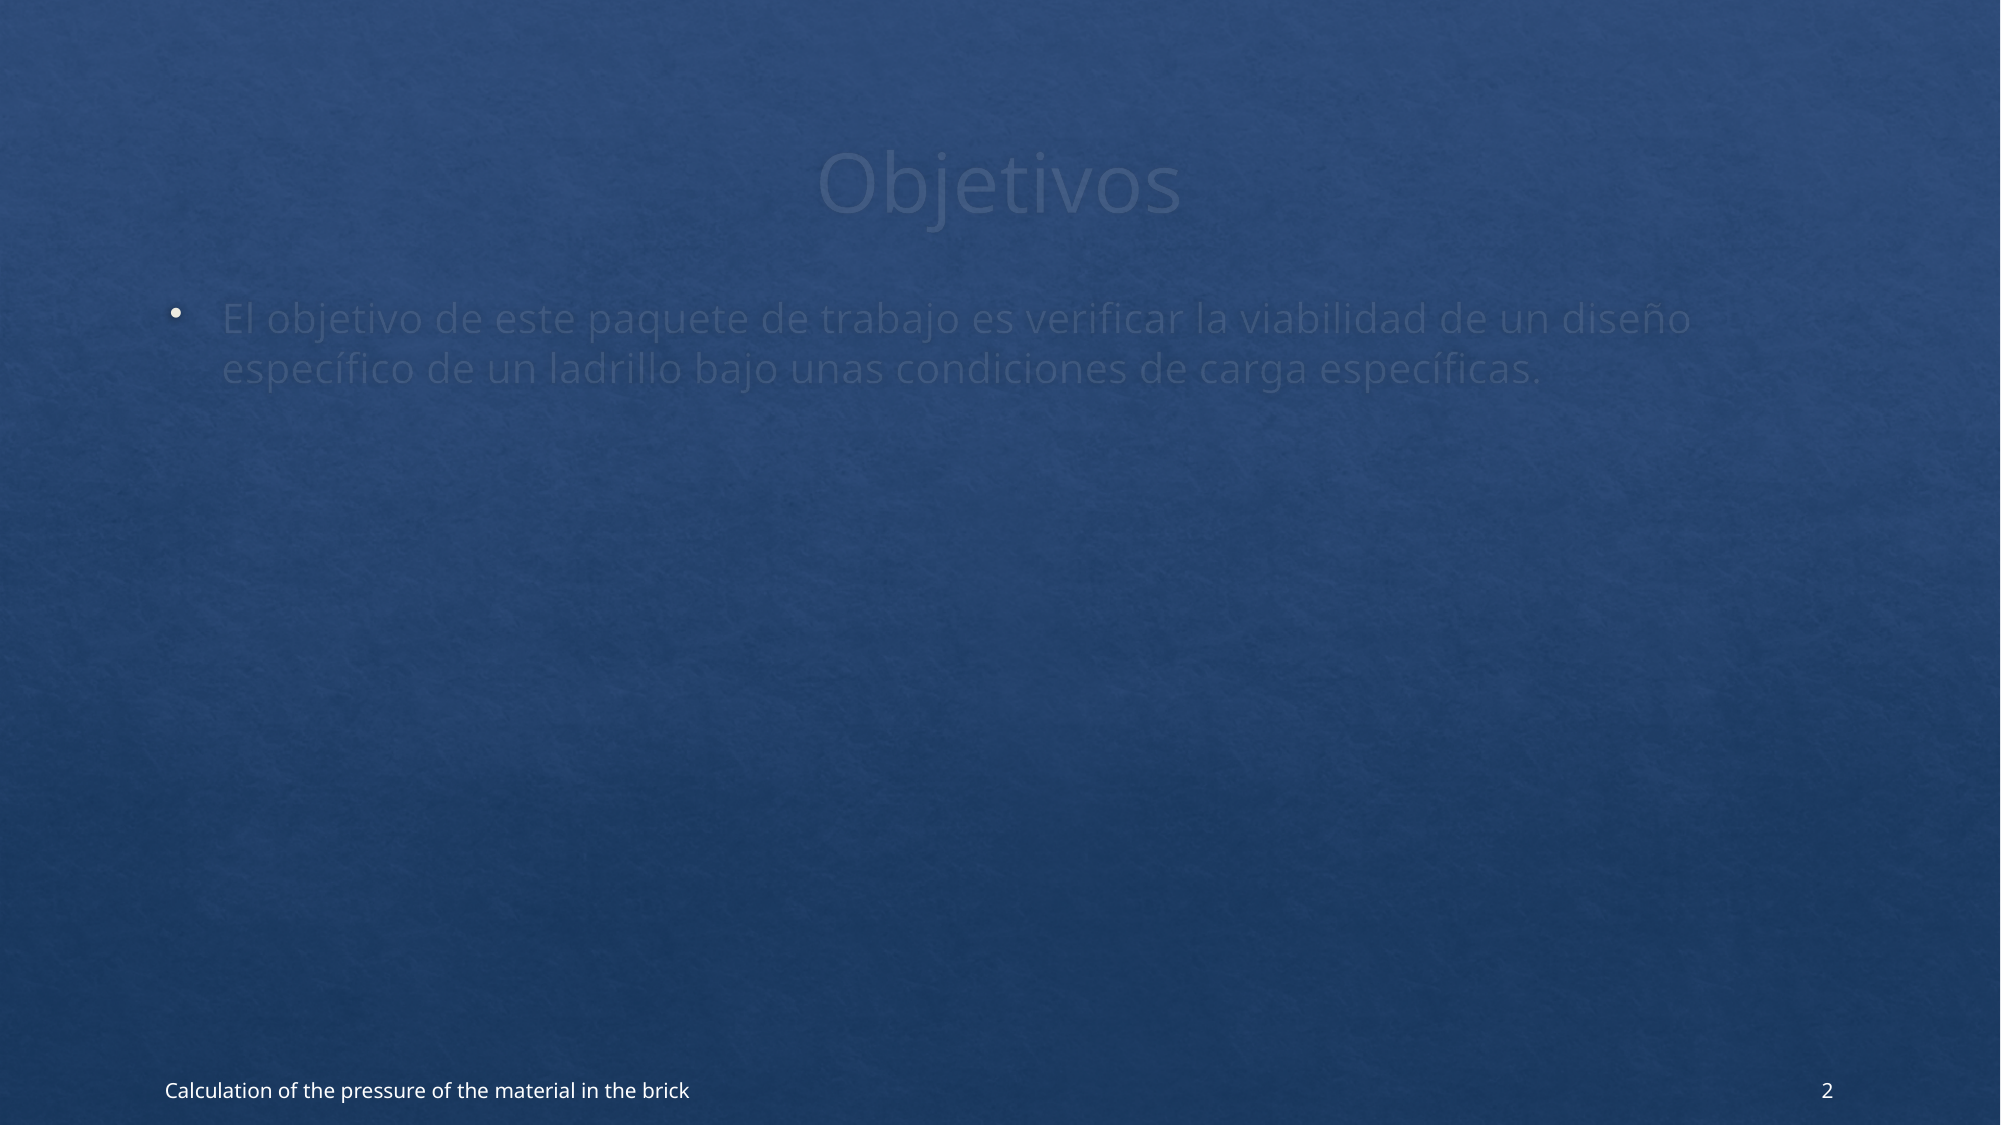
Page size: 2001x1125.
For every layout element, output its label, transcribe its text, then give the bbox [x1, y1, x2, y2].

slide_number 2 [1724, 1061, 1849, 1122]
footer Calculation of the pressure of the material in the brick [149, 1061, 1245, 1122]
title Objetivos [149, 99, 1849, 260]
list El objetivo de este paquete de trabajo es verificar la viabilidad de un diseño específico de un ladrillo bajo unas condiciones de carga específicas. [149, 284, 1849, 950]
